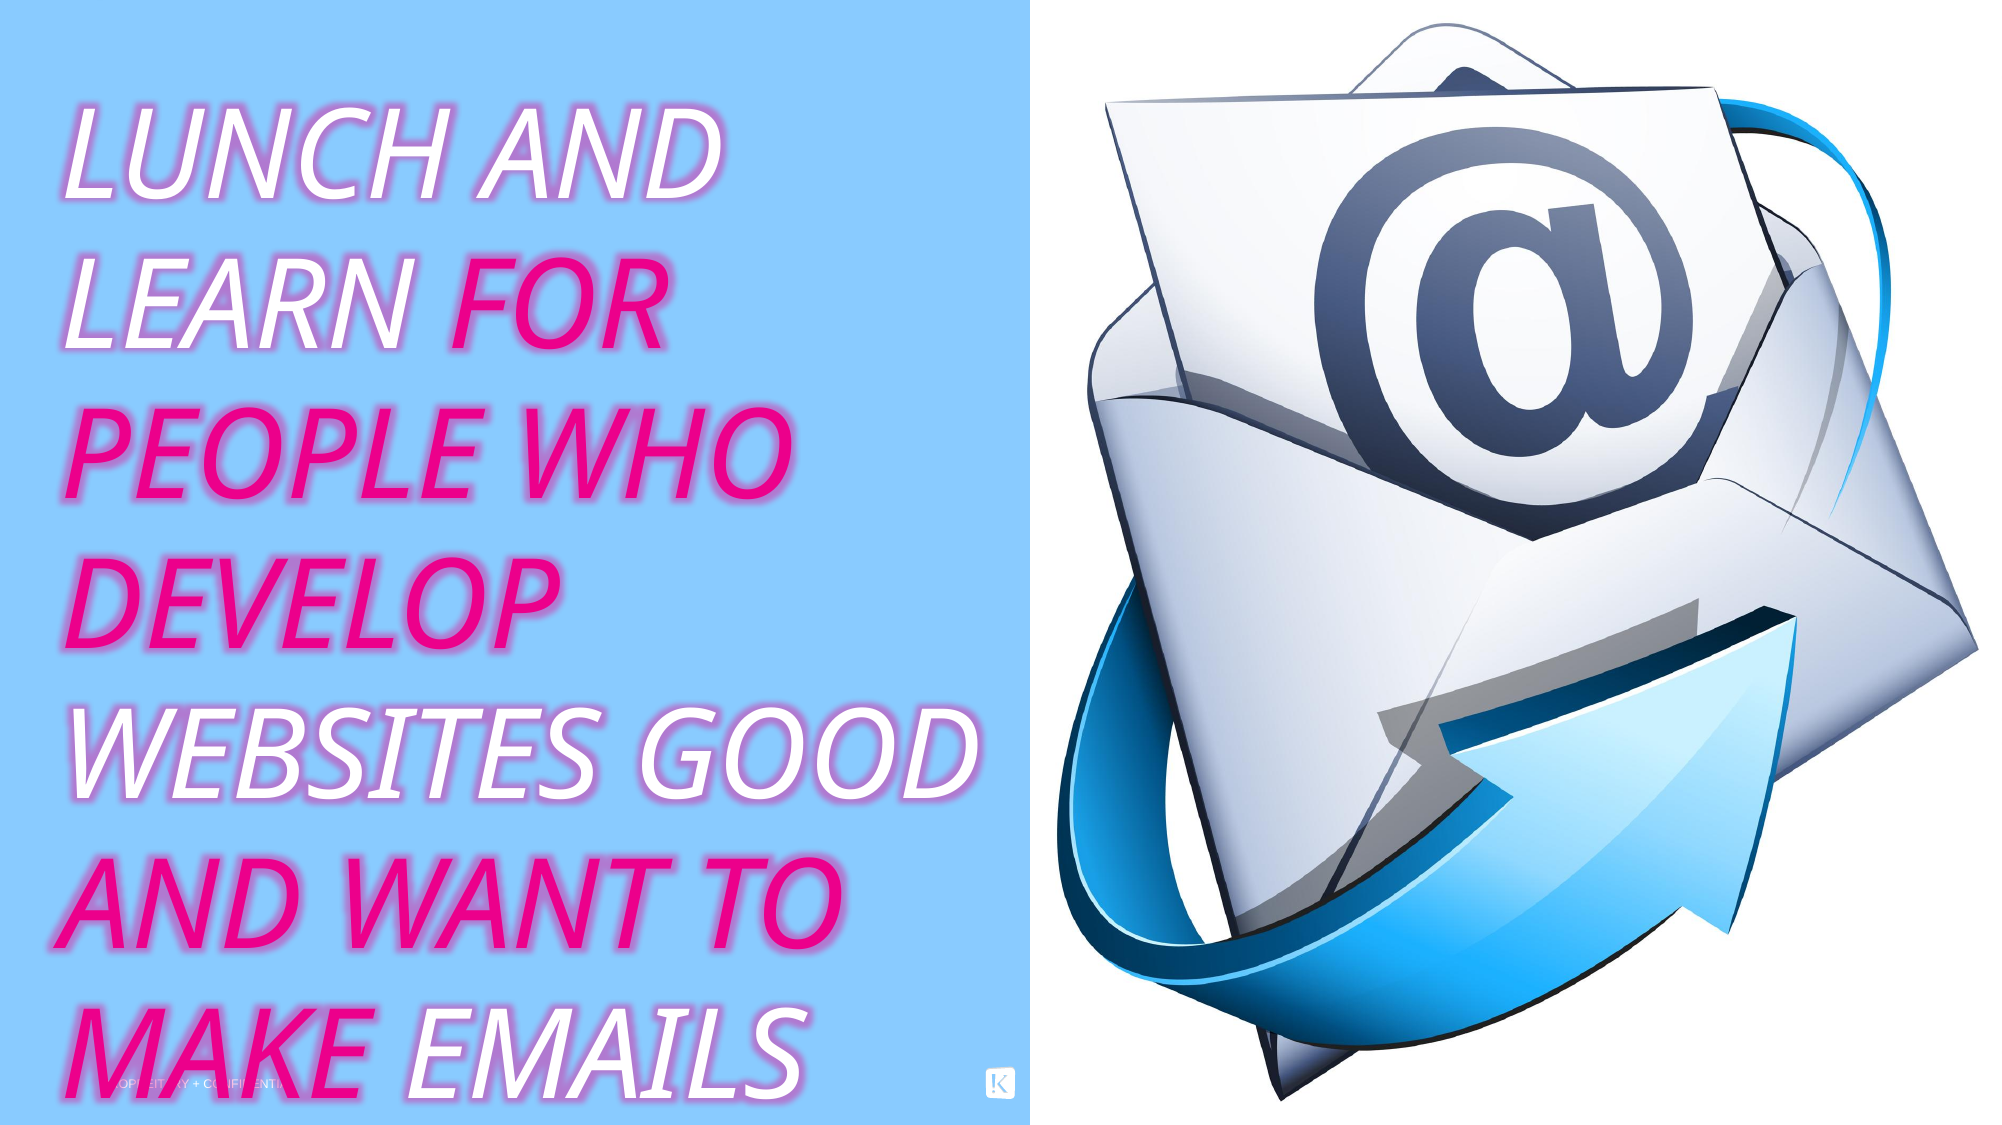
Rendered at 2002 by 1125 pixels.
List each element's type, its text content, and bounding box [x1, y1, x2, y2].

picture [1030, 0, 2001, 1125]
text_box LOREM IPUSM Dolores nemis omnis fugats vitaes nemo minima rerums unsers [400, 1036, 809, 1108]
text_box Lunch and Learn for people who develop websites good and want to make emails good too [46, 66, 1017, 1027]
text_box LOREM IPUSM Dolores nemis omnis fugats vitaes nemo minima rerums unsers [56, 1036, 374, 1107]
